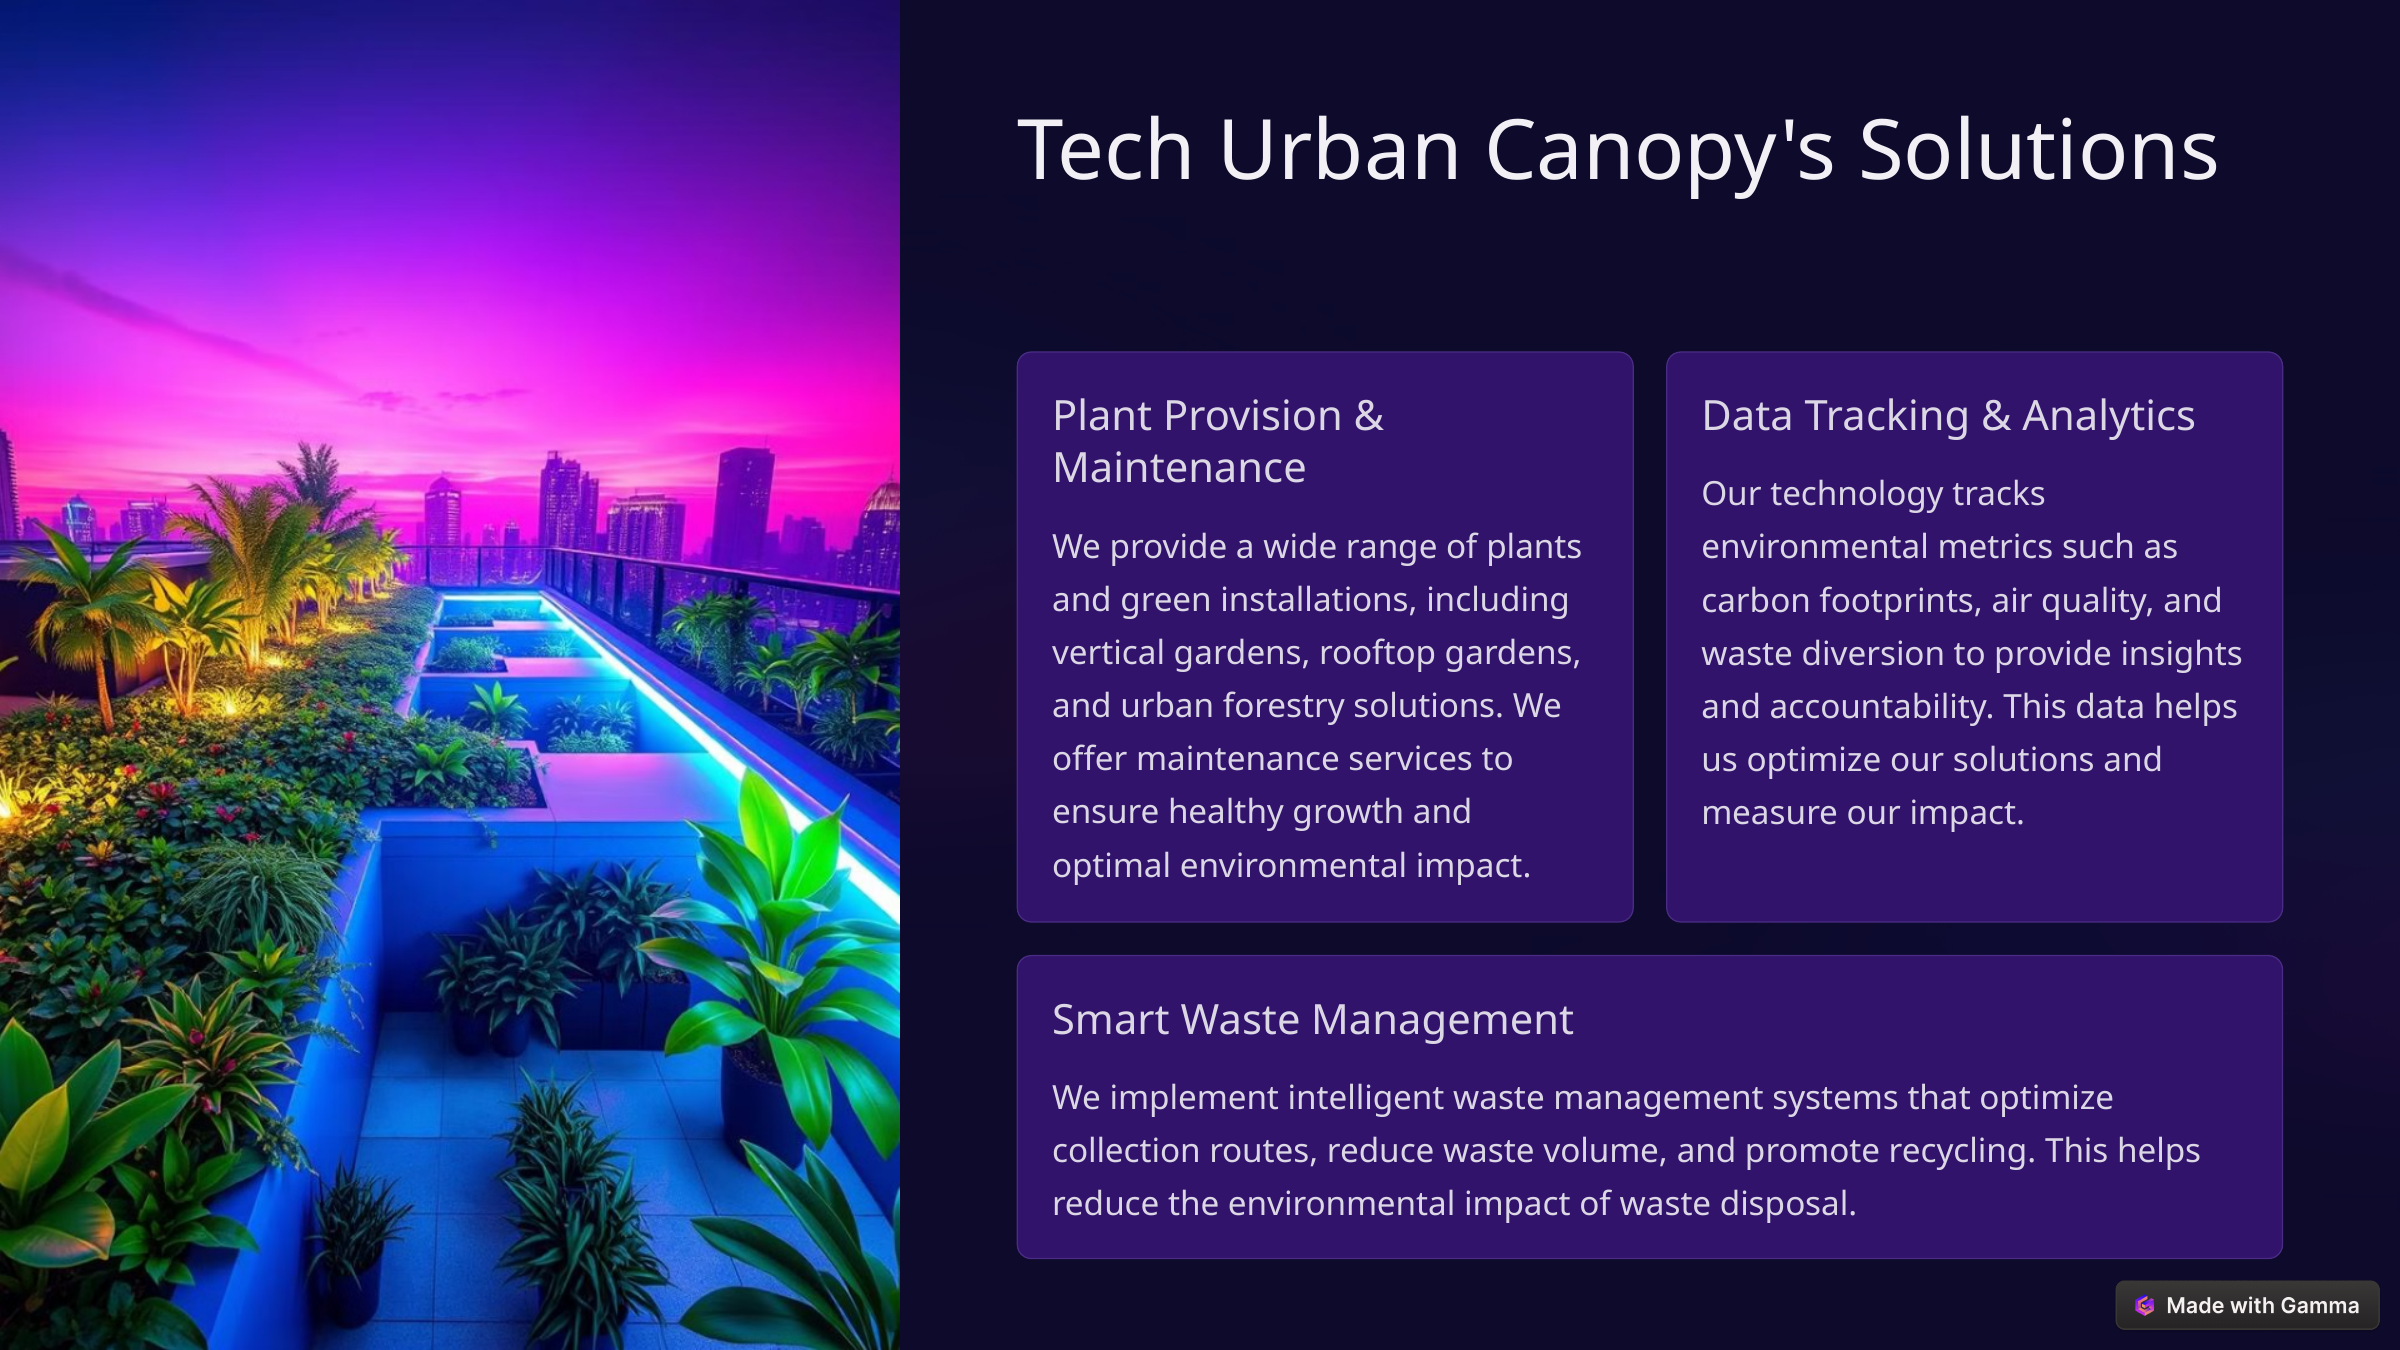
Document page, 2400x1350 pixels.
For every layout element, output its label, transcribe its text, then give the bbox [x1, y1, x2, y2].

text_box [1017, 351, 1634, 923]
text_box Tech Urban Canopy's Solutions [1017, 92, 2283, 302]
text_box We implement intelligent waste management systems that optimize collection routes, reduce waste volume, and promote recycling. This helps reduce the environmental impact of waste disposal. [1052, 1062, 2248, 1224]
text_box [1017, 955, 2283, 1259]
text_box Smart Waste Management [1052, 990, 1622, 1043]
picture [2106, 1271, 2389, 1339]
text_box Our technology tracks environmental metrics such as carbon footprints, air quality, and waste diversion to provide insights and accountability. This data helps us optimize our solutions and measure our impact. [1701, 459, 2248, 782]
picture [0, 0, 900, 1350]
text_box Data Tracking & Analytics [1701, 386, 2232, 440]
text_box We provide a wide range of plants and green installations, including vertical gardens, rooftop gardens, and urban forestry solutions. We offer maintenance services to ensure healthy growth and optimal environmental impact. [1052, 511, 1599, 888]
text_box [1666, 351, 2283, 923]
text_box Plant Provision & Maintenance [1052, 386, 1599, 492]
